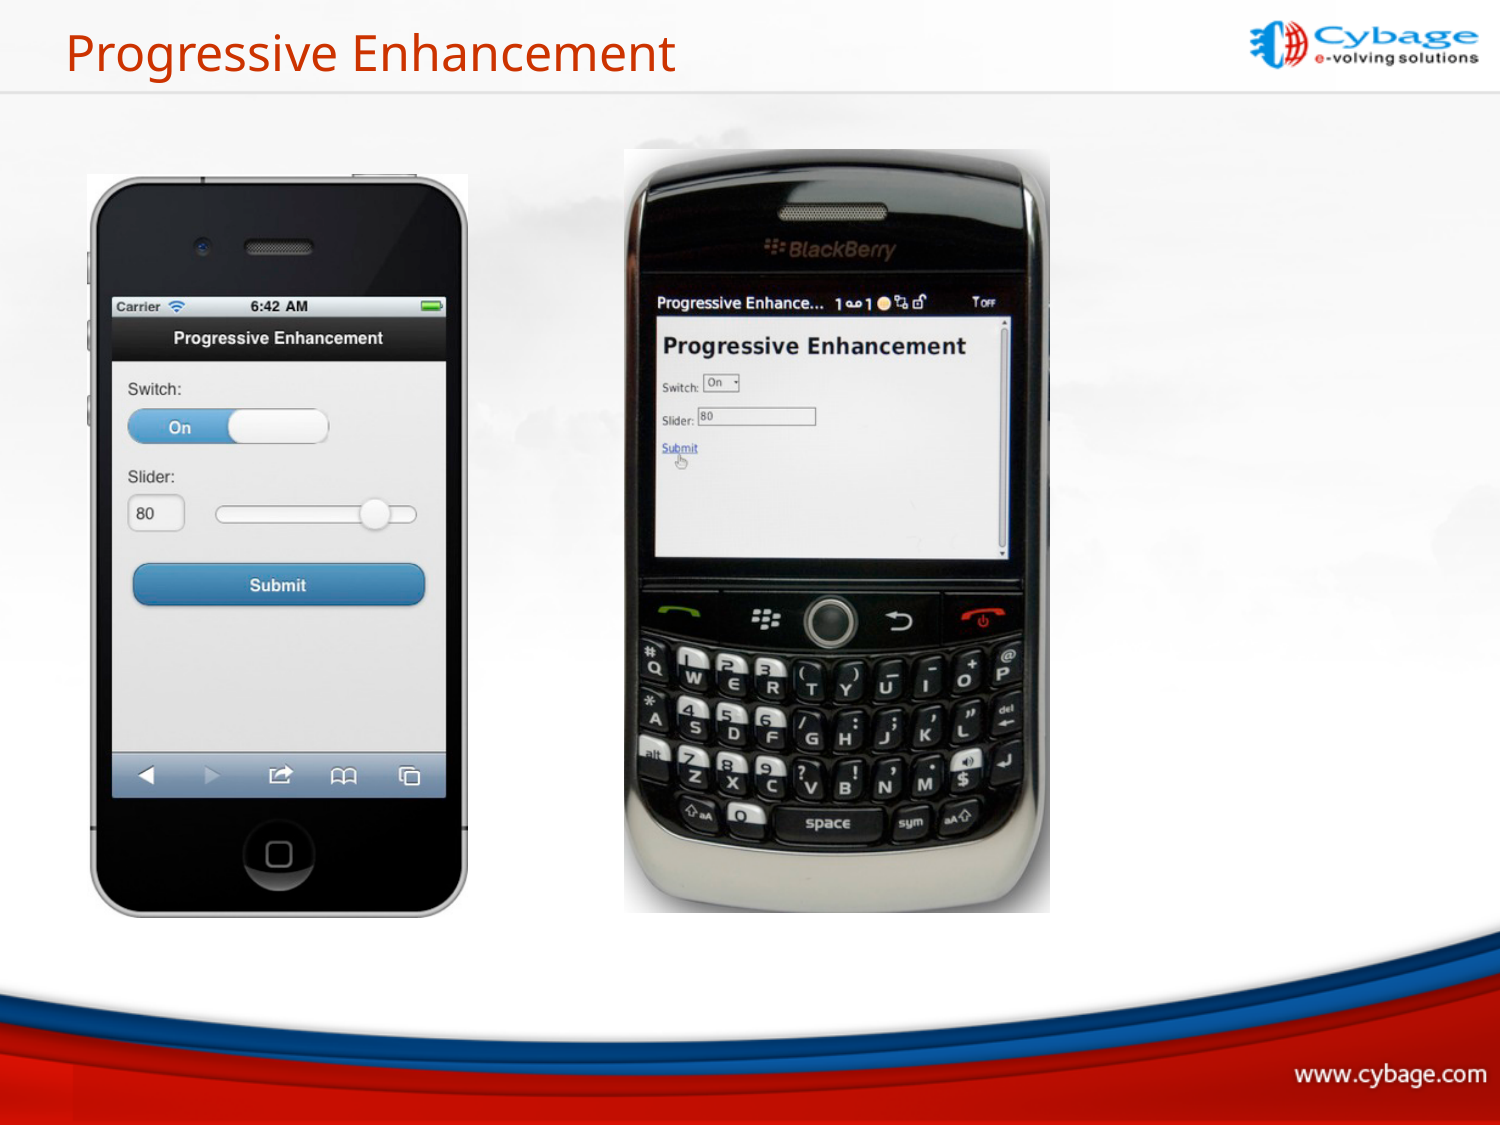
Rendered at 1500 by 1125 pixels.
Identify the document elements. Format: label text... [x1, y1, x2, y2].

picture [0, 0, 1500, 1125]
title Progressive Enhancement [50, 24, 1213, 79]
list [87, 174, 469, 918]
